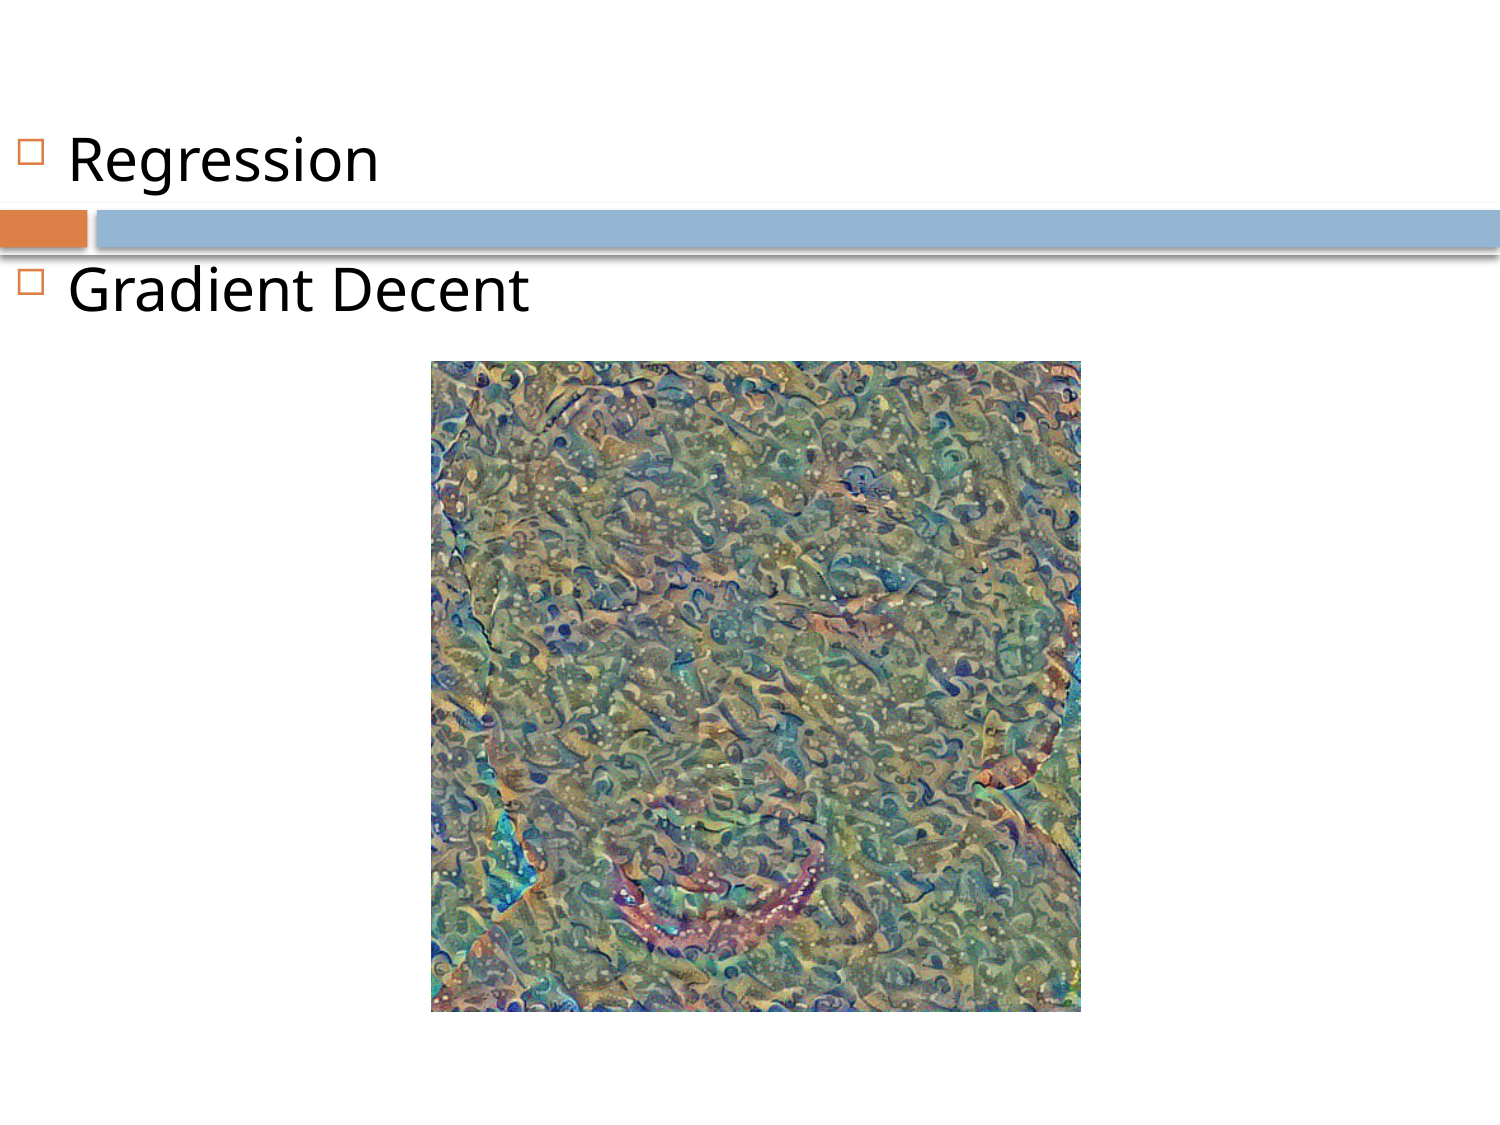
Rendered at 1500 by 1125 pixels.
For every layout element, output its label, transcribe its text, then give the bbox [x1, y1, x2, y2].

picture [430, 361, 1081, 1012]
list Regression [0, 113, 1040, 221]
list Gradient Decent [0, 243, 1040, 811]
